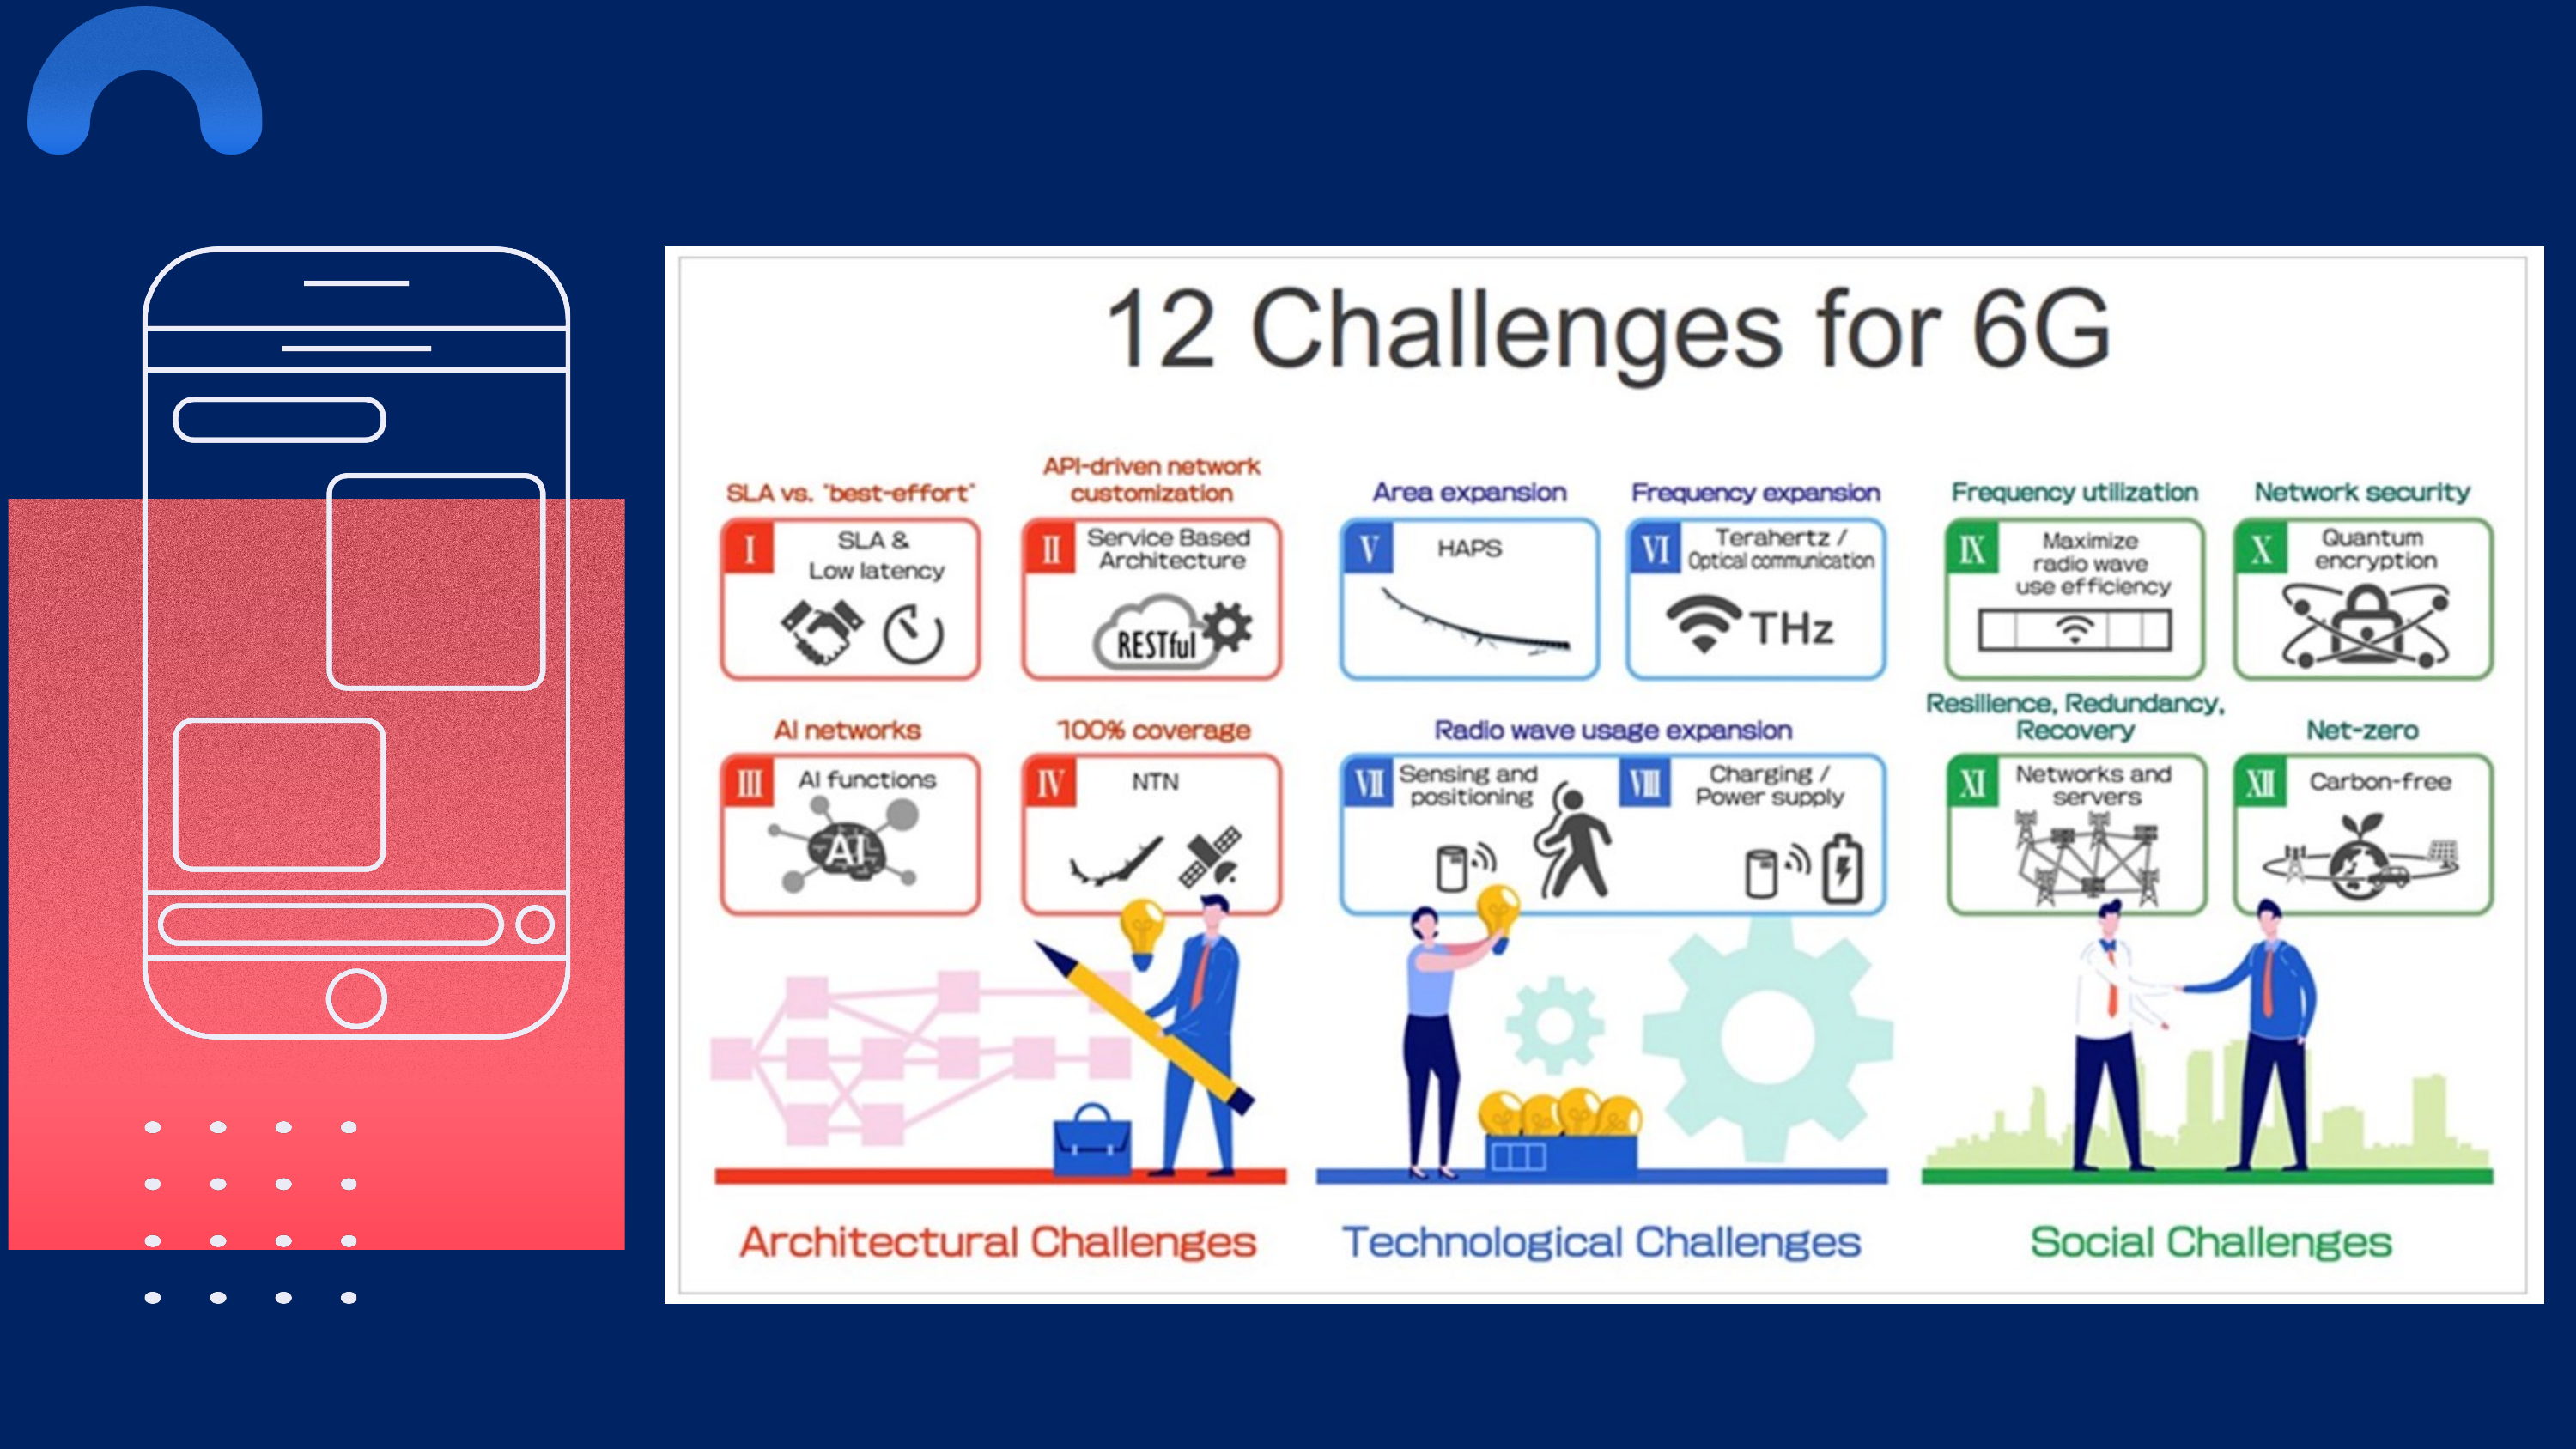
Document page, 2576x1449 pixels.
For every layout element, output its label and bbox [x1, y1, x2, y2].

text_box [8, 499, 625, 1250]
text_box [144, 1121, 357, 1304]
text_box [27, 6, 263, 155]
text_box [142, 246, 571, 1040]
picture [665, 246, 2545, 1304]
